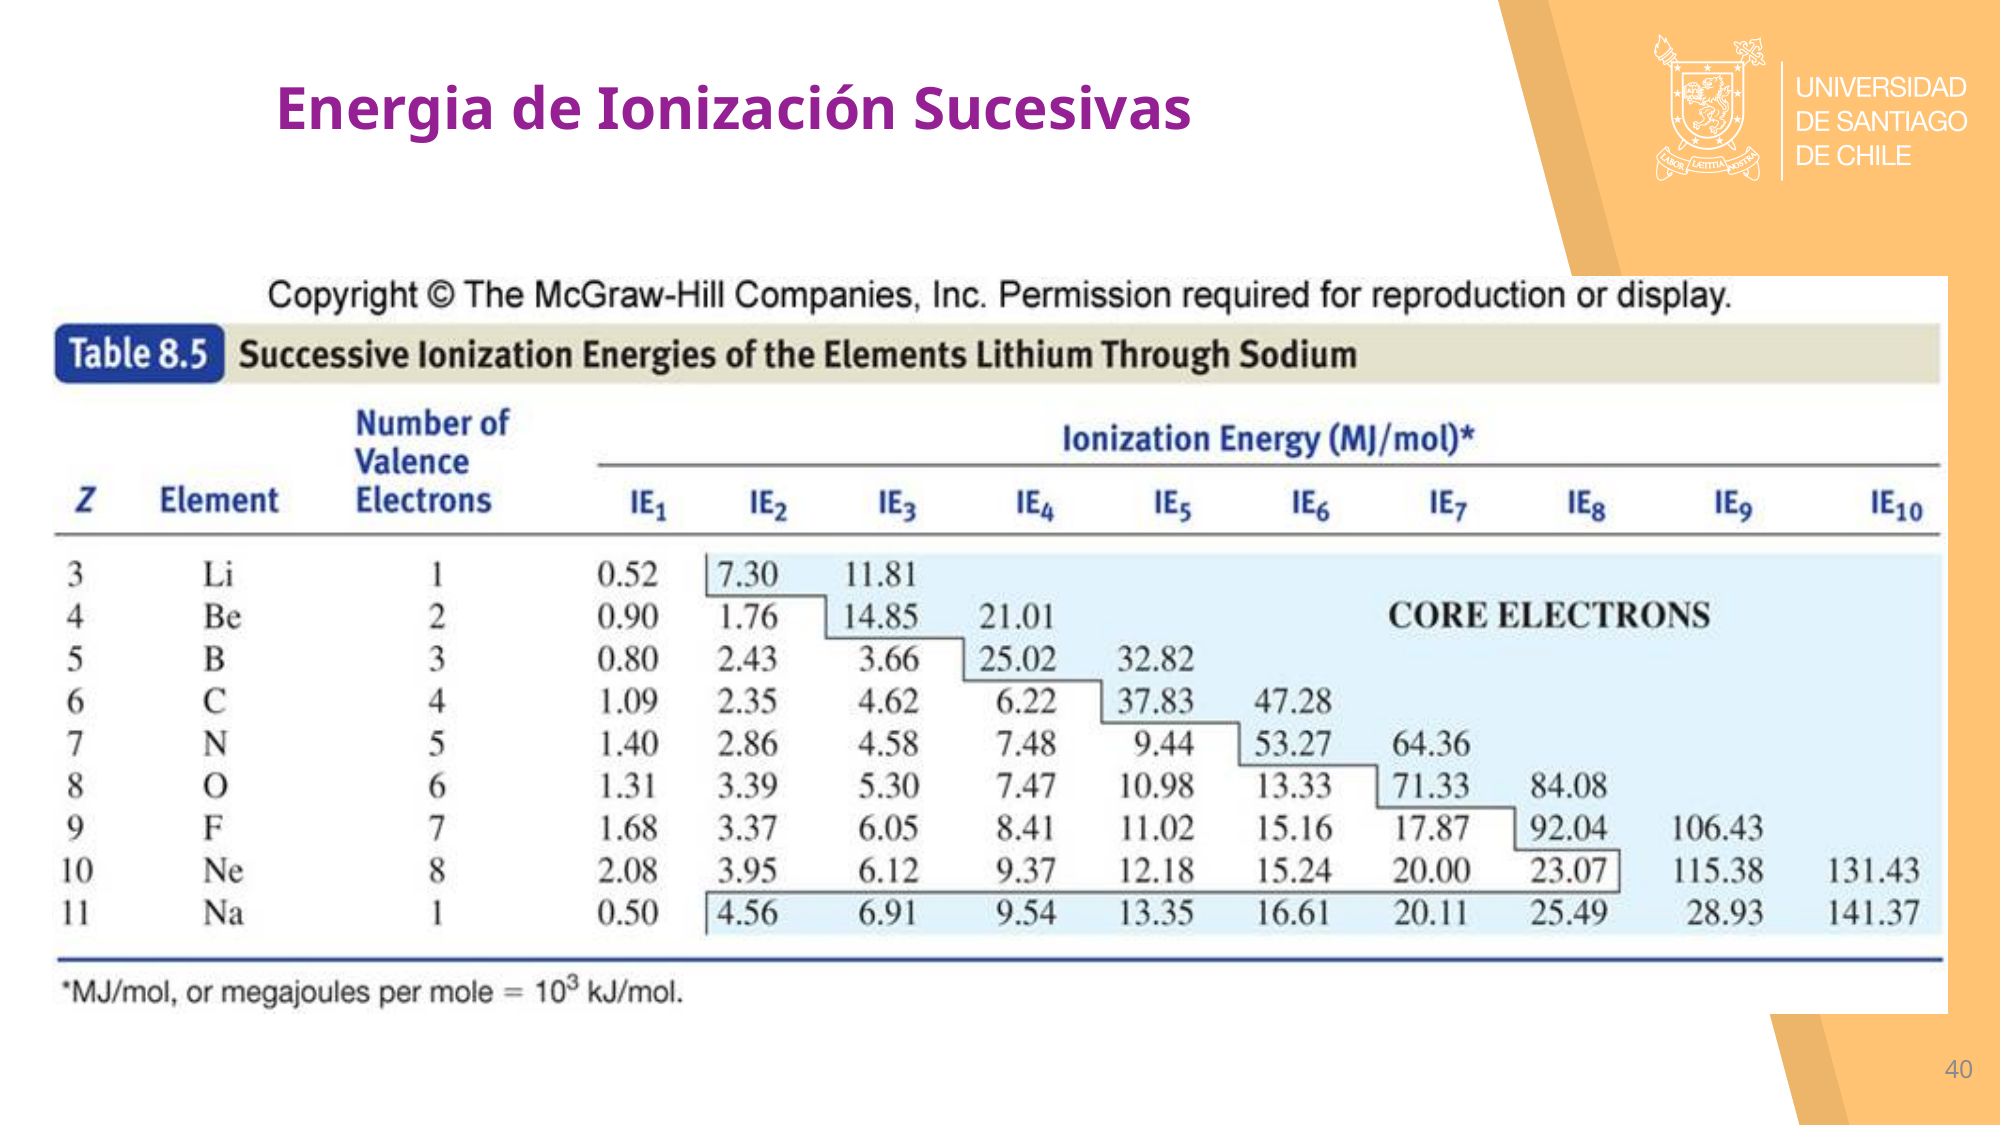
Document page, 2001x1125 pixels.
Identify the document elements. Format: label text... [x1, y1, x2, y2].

text_box Energia de Ionización Sucesivas [174, 42, 1294, 170]
picture [52, 276, 1948, 1014]
picture [1636, 21, 1985, 196]
slide_number 40 [1868, 1038, 1989, 1125]
